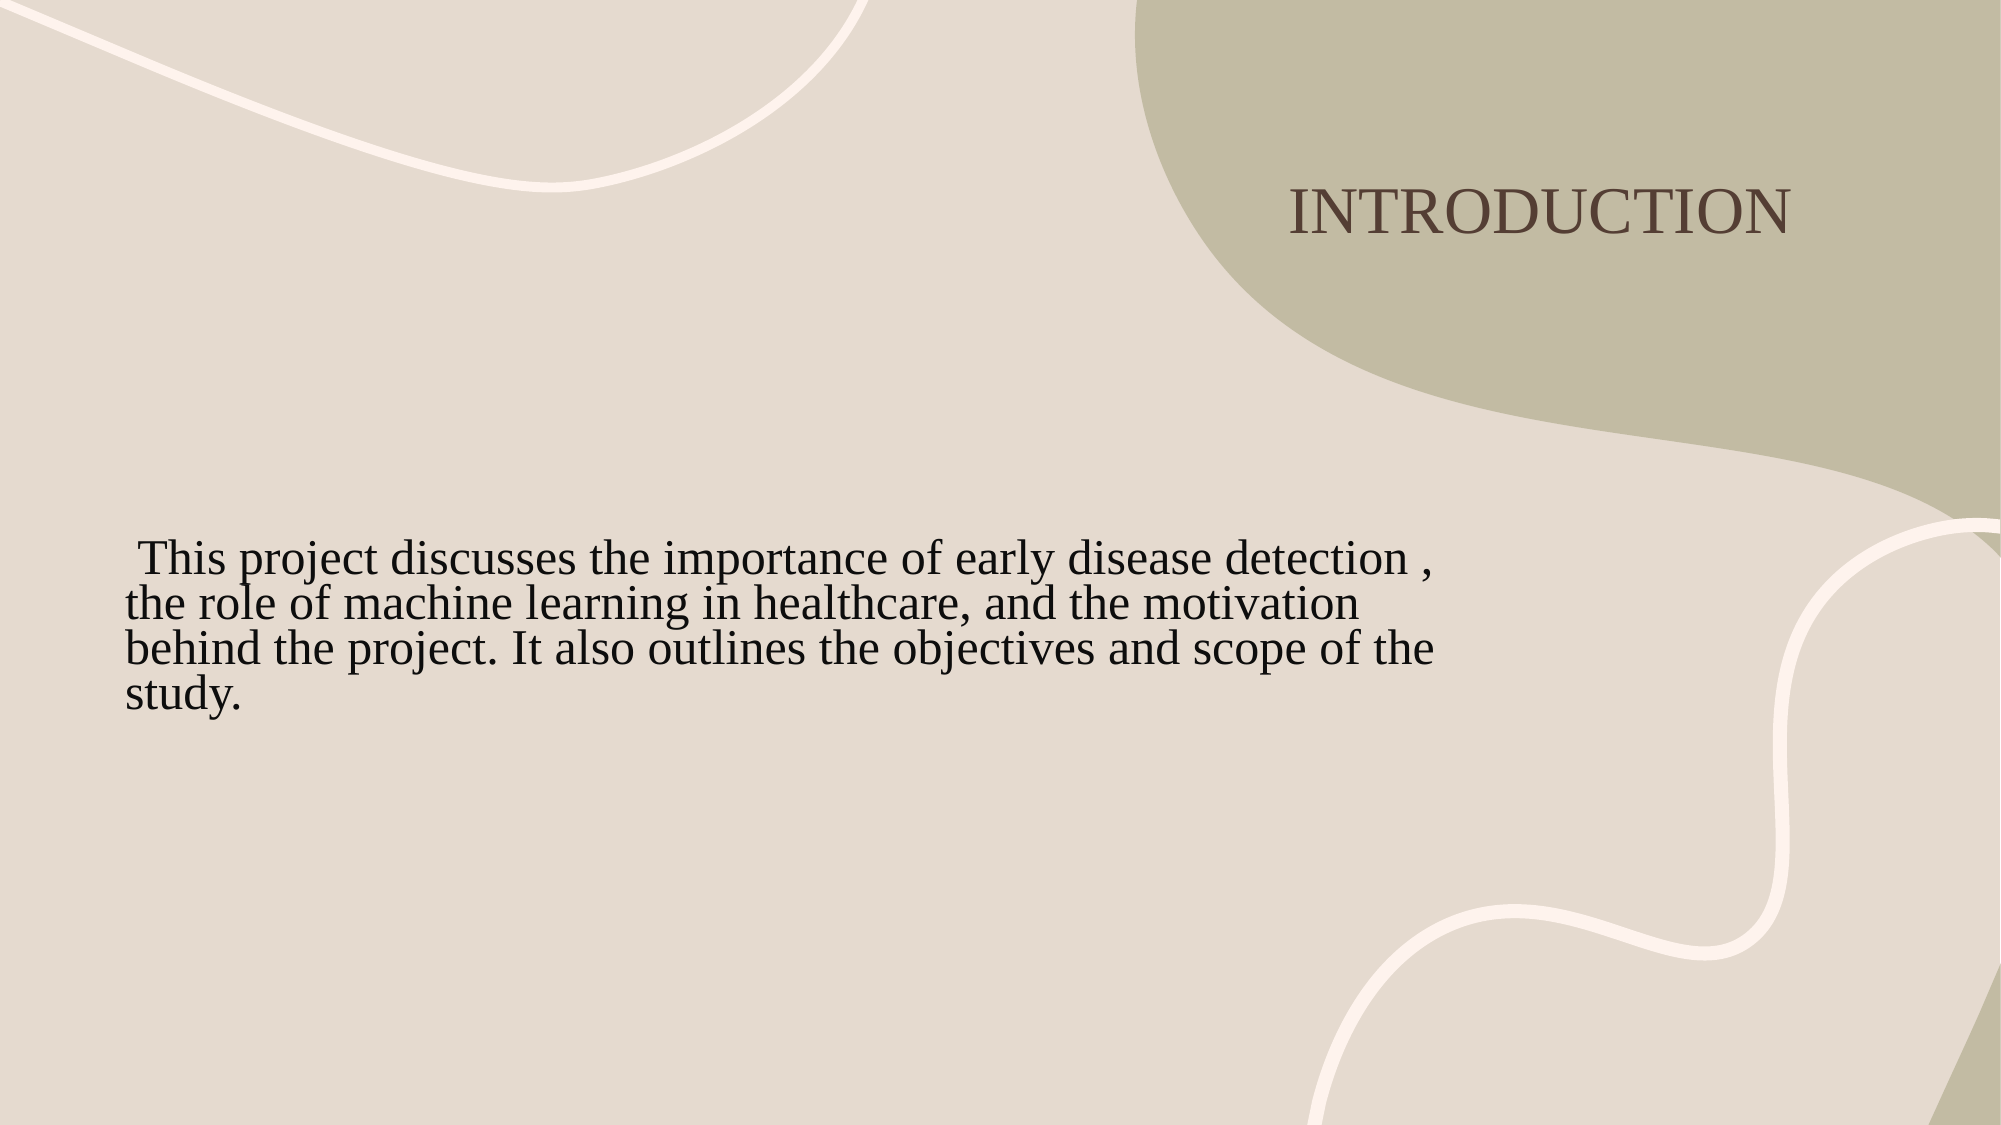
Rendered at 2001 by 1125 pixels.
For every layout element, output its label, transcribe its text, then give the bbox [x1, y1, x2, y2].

list Introduction [1273, 168, 1817, 246]
title This project discusses the importance of early disease detection , the role of machine learning in healthcare, and the motivation behind the project. It also outlines the objectives and scope of the study. [109, 453, 1478, 786]
